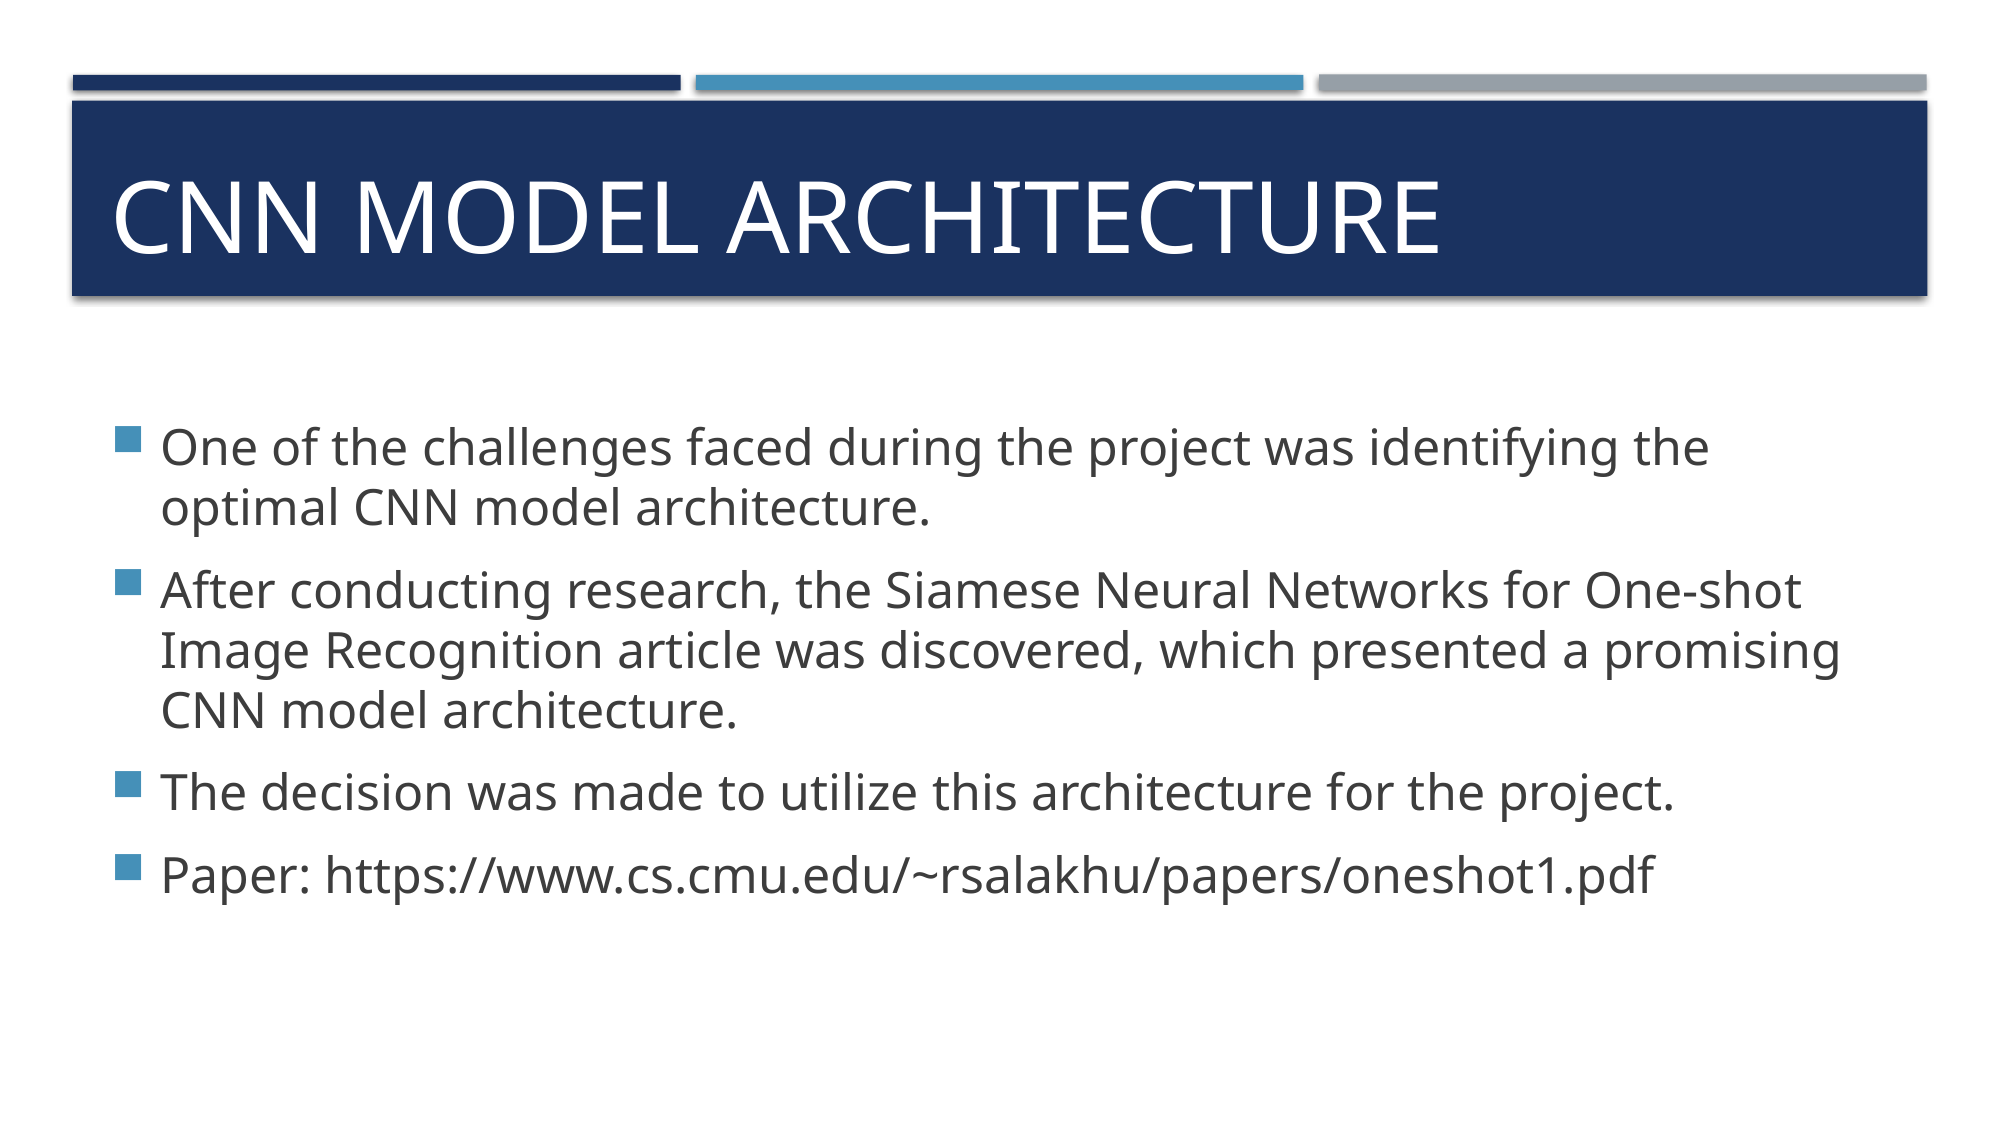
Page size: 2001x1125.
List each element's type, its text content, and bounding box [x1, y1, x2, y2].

title CNN model architecture [95, 115, 1905, 282]
list One of the challenges faced during the project was identifying the optimal CNN model architecture. After conducting research, the Siamese Neural Networks for One-shot Image Recognition article was discovered, which presented a promising CNN model architecture. The decision was made to utilize this architecture for the project. Paper: https://www.cs.cmu.edu/~rsalakhu/papers/oneshot1.pdf [95, 357, 1905, 962]
